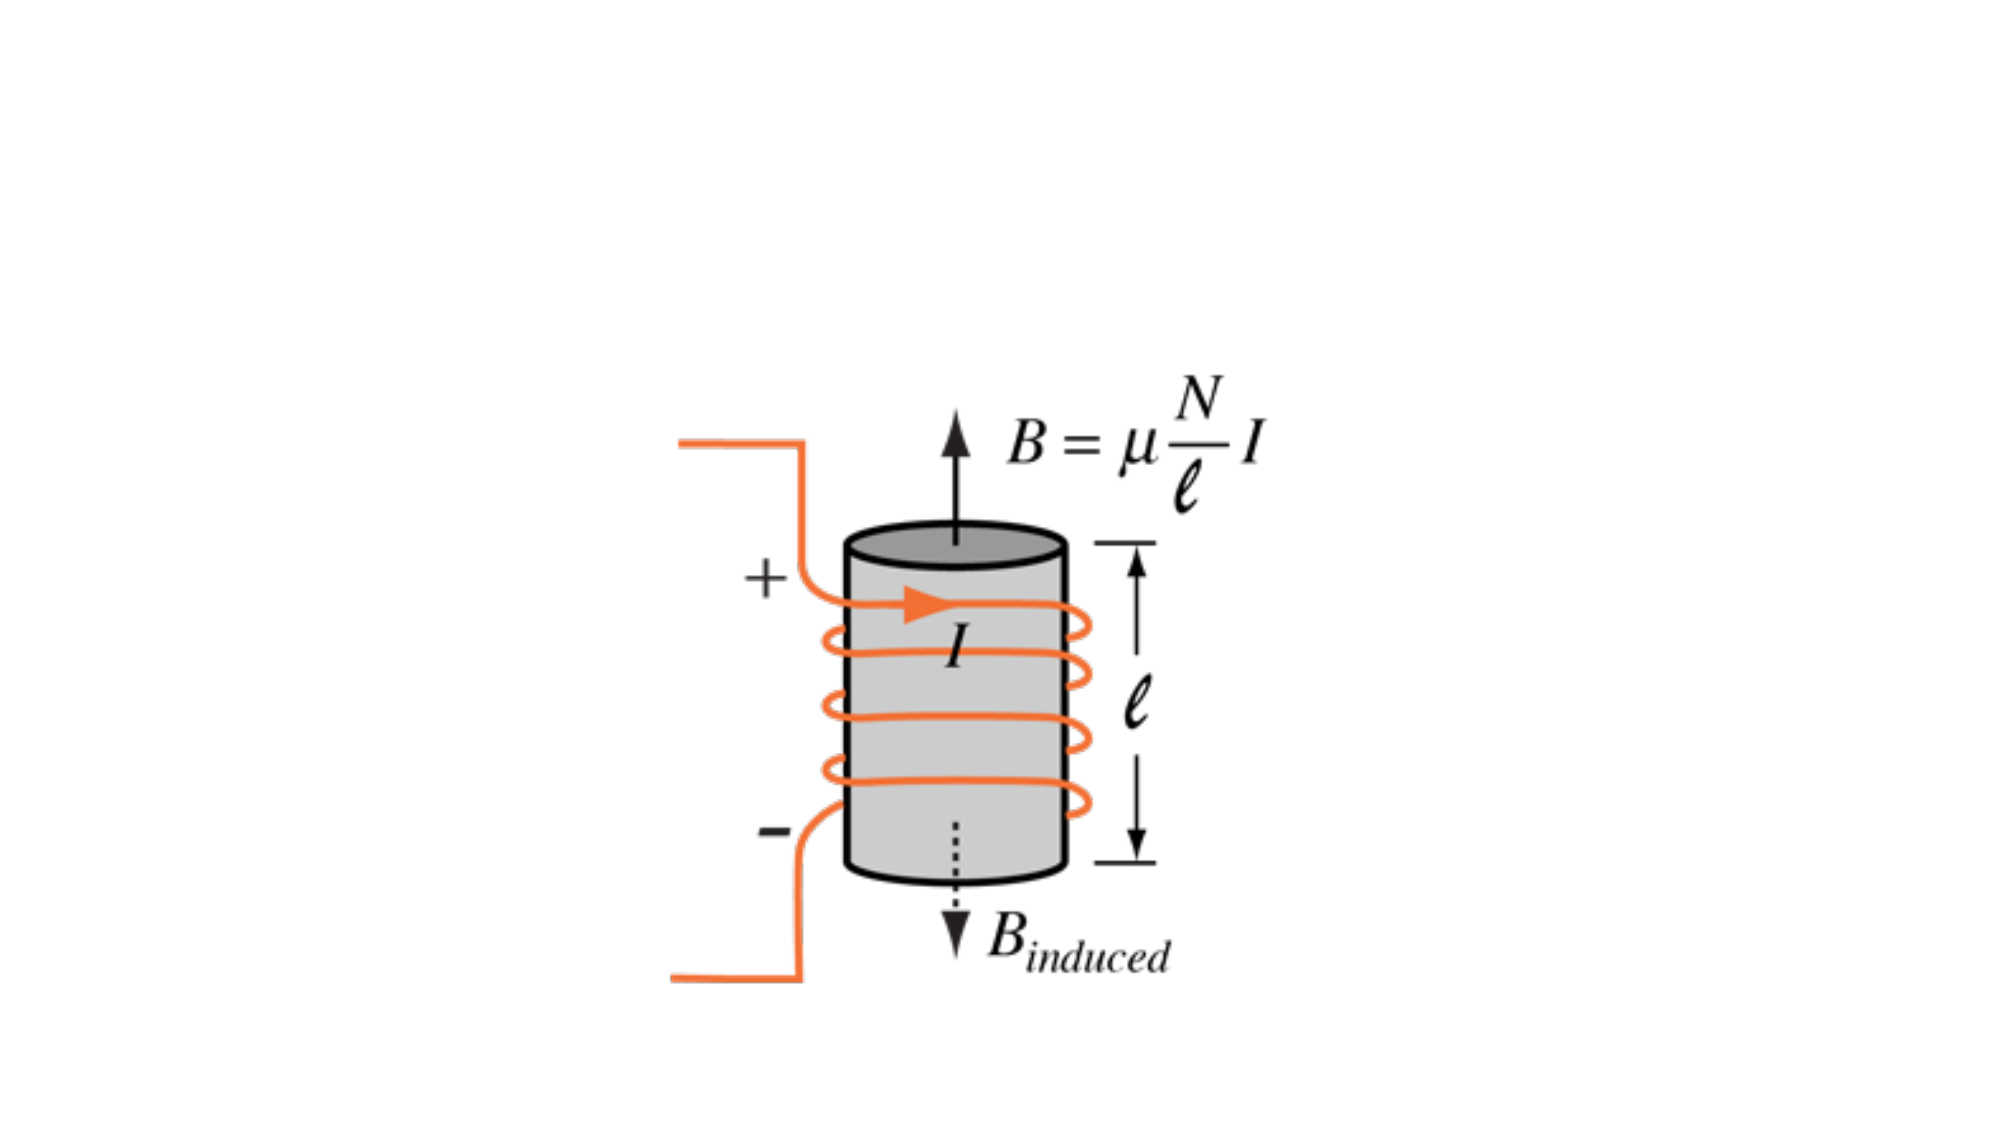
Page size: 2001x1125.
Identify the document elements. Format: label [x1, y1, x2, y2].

picture [646, 343, 1281, 1014]
